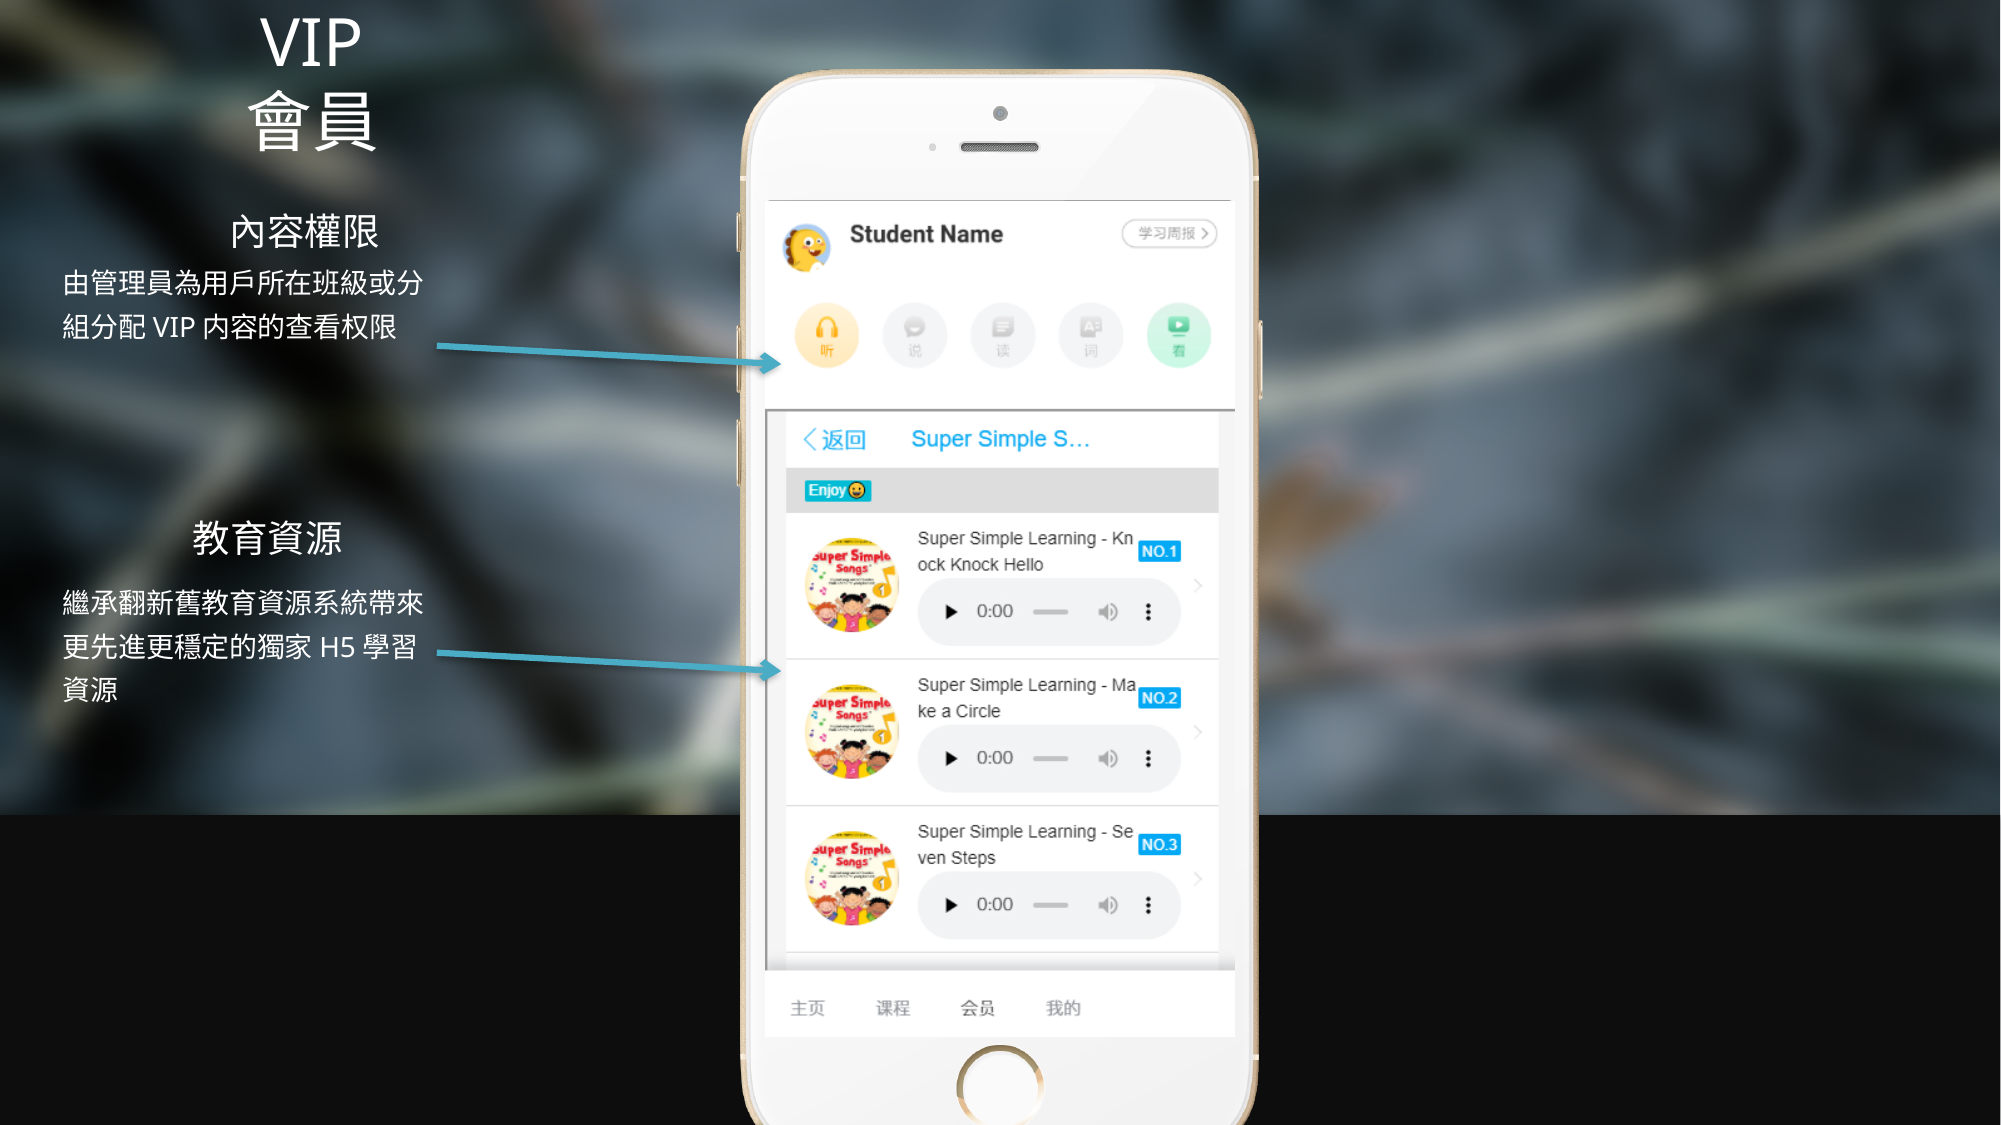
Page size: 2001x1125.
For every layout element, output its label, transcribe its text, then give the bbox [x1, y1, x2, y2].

text_box 由管理員為用戶所在班級或分組分配VIP内容的查看权限 [48, 248, 455, 351]
text_box 教育資源 [72, 508, 358, 568]
text_box VIP 會員 [0, 0, 685, 167]
text_box 繼承翻新舊教育資源系統帶來更先進更穩定的獨家H5學習資源 [48, 568, 455, 714]
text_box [436, 652, 782, 672]
text_box 內容權限 [108, 201, 395, 261]
picture [0, 0, 2001, 1125]
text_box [436, 345, 782, 365]
